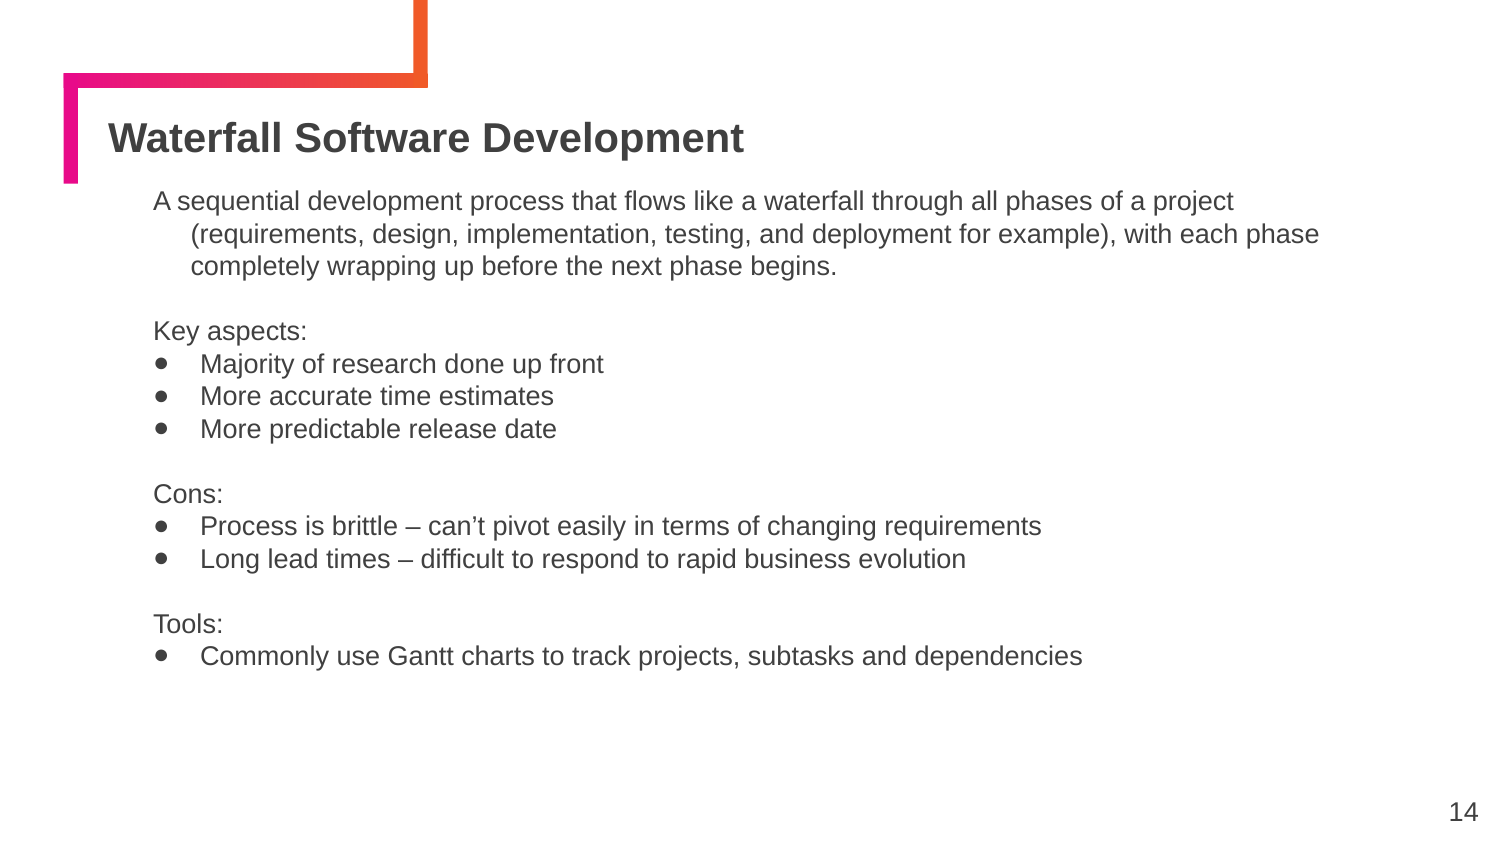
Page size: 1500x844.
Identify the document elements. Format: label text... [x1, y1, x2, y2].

title Waterfall Software Development [100, 117, 1455, 169]
slide_number ‹#› [1403, 779, 1494, 844]
subtitle A sequential development process that flows like a waterfall through all phases of a project (requirements, design, implementation, testing, and deployment for example), with each phase completely wrapping up before the next phase begins. Key aspects: Majority of research done up front More accurate time estimates More predictable release date Cons: Process is brittle – can’t pivot easily in terms of changing requirements Long lead times – difficult to respond to rapid business evolution Tools: Commonly use Gantt charts to track projects, subtasks and dependencies [100, 168, 1352, 690]
